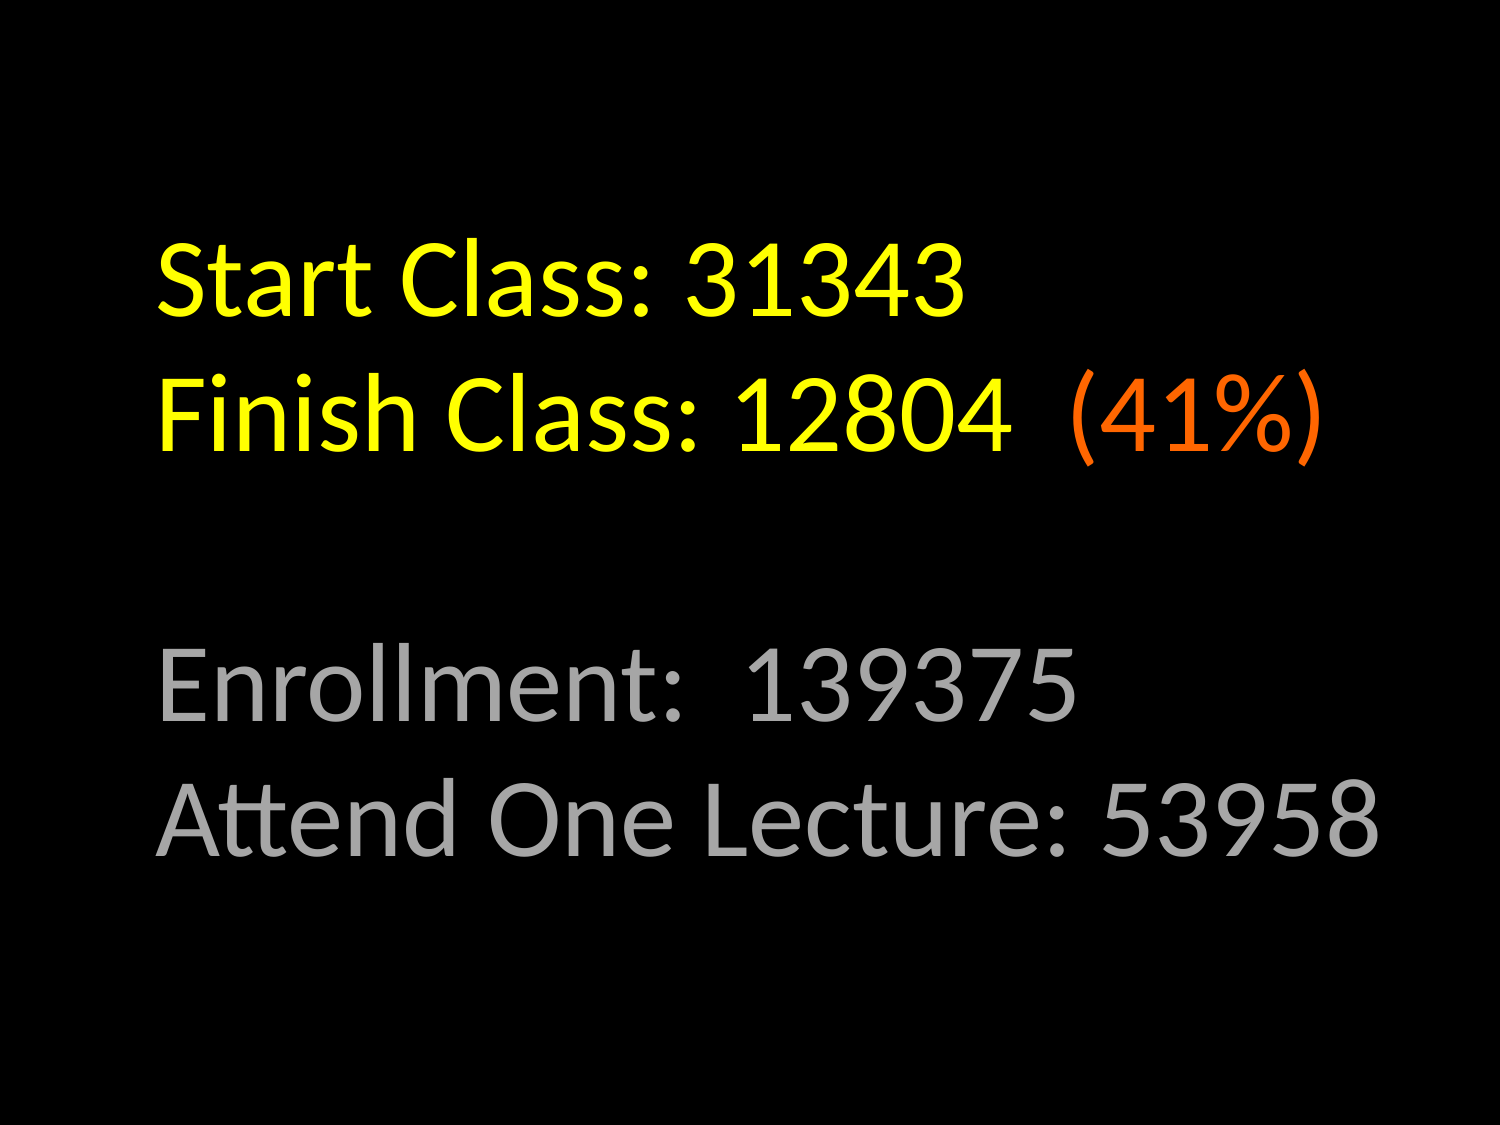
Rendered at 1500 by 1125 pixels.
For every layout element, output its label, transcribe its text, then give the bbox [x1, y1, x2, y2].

text_box Start Class: 31343 Finish Class: 12804 (41%) Enrollment: 139375 Attend One Lecture: 53958 [140, 196, 1399, 887]
